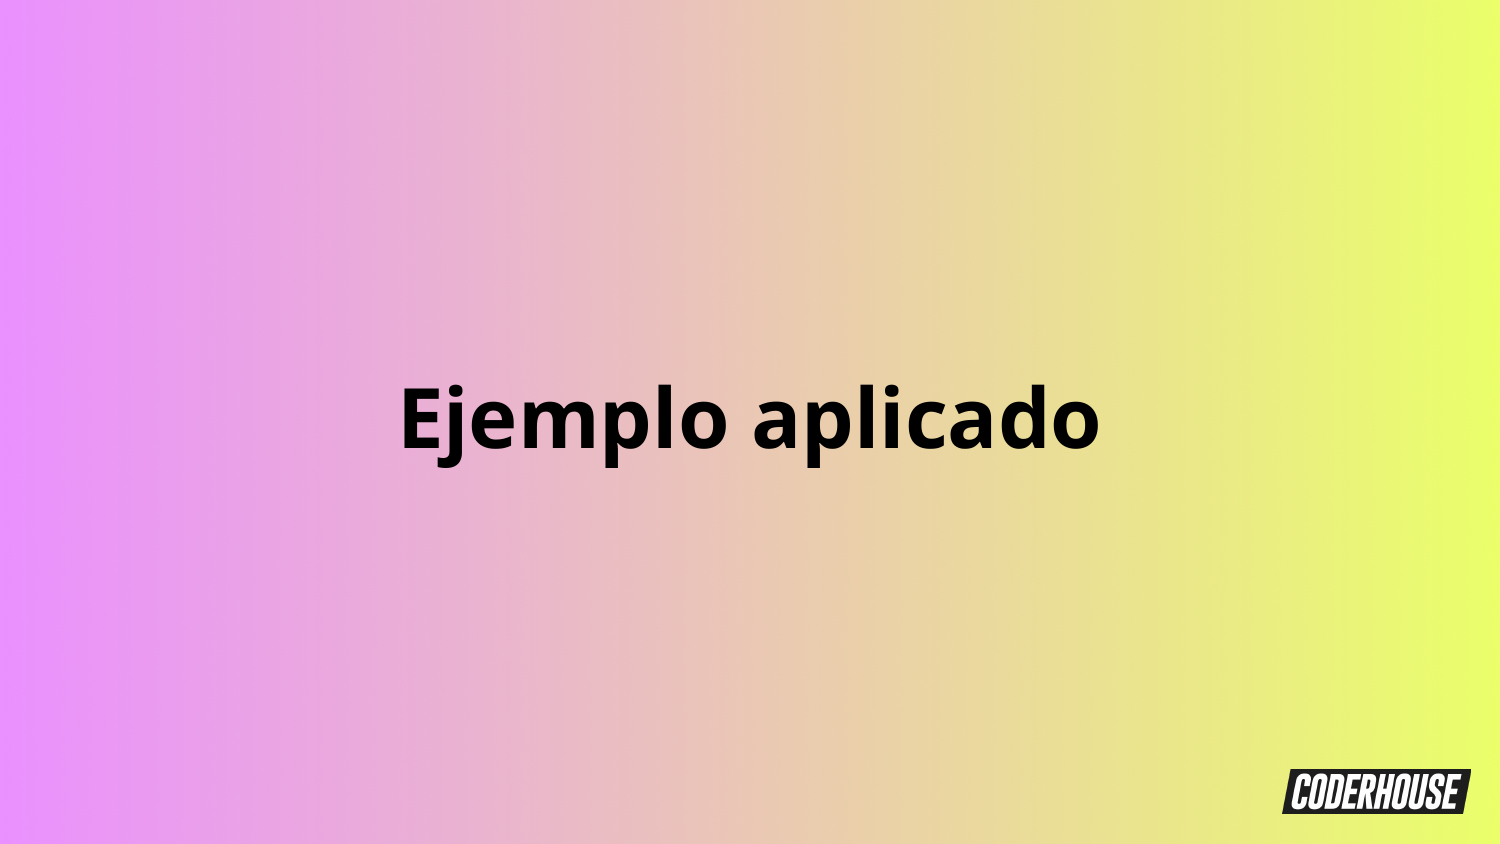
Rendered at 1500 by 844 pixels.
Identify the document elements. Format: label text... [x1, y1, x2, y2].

text_box Ejemplo aplicado [239, 361, 1261, 482]
picture [0, 0, 1500, 844]
